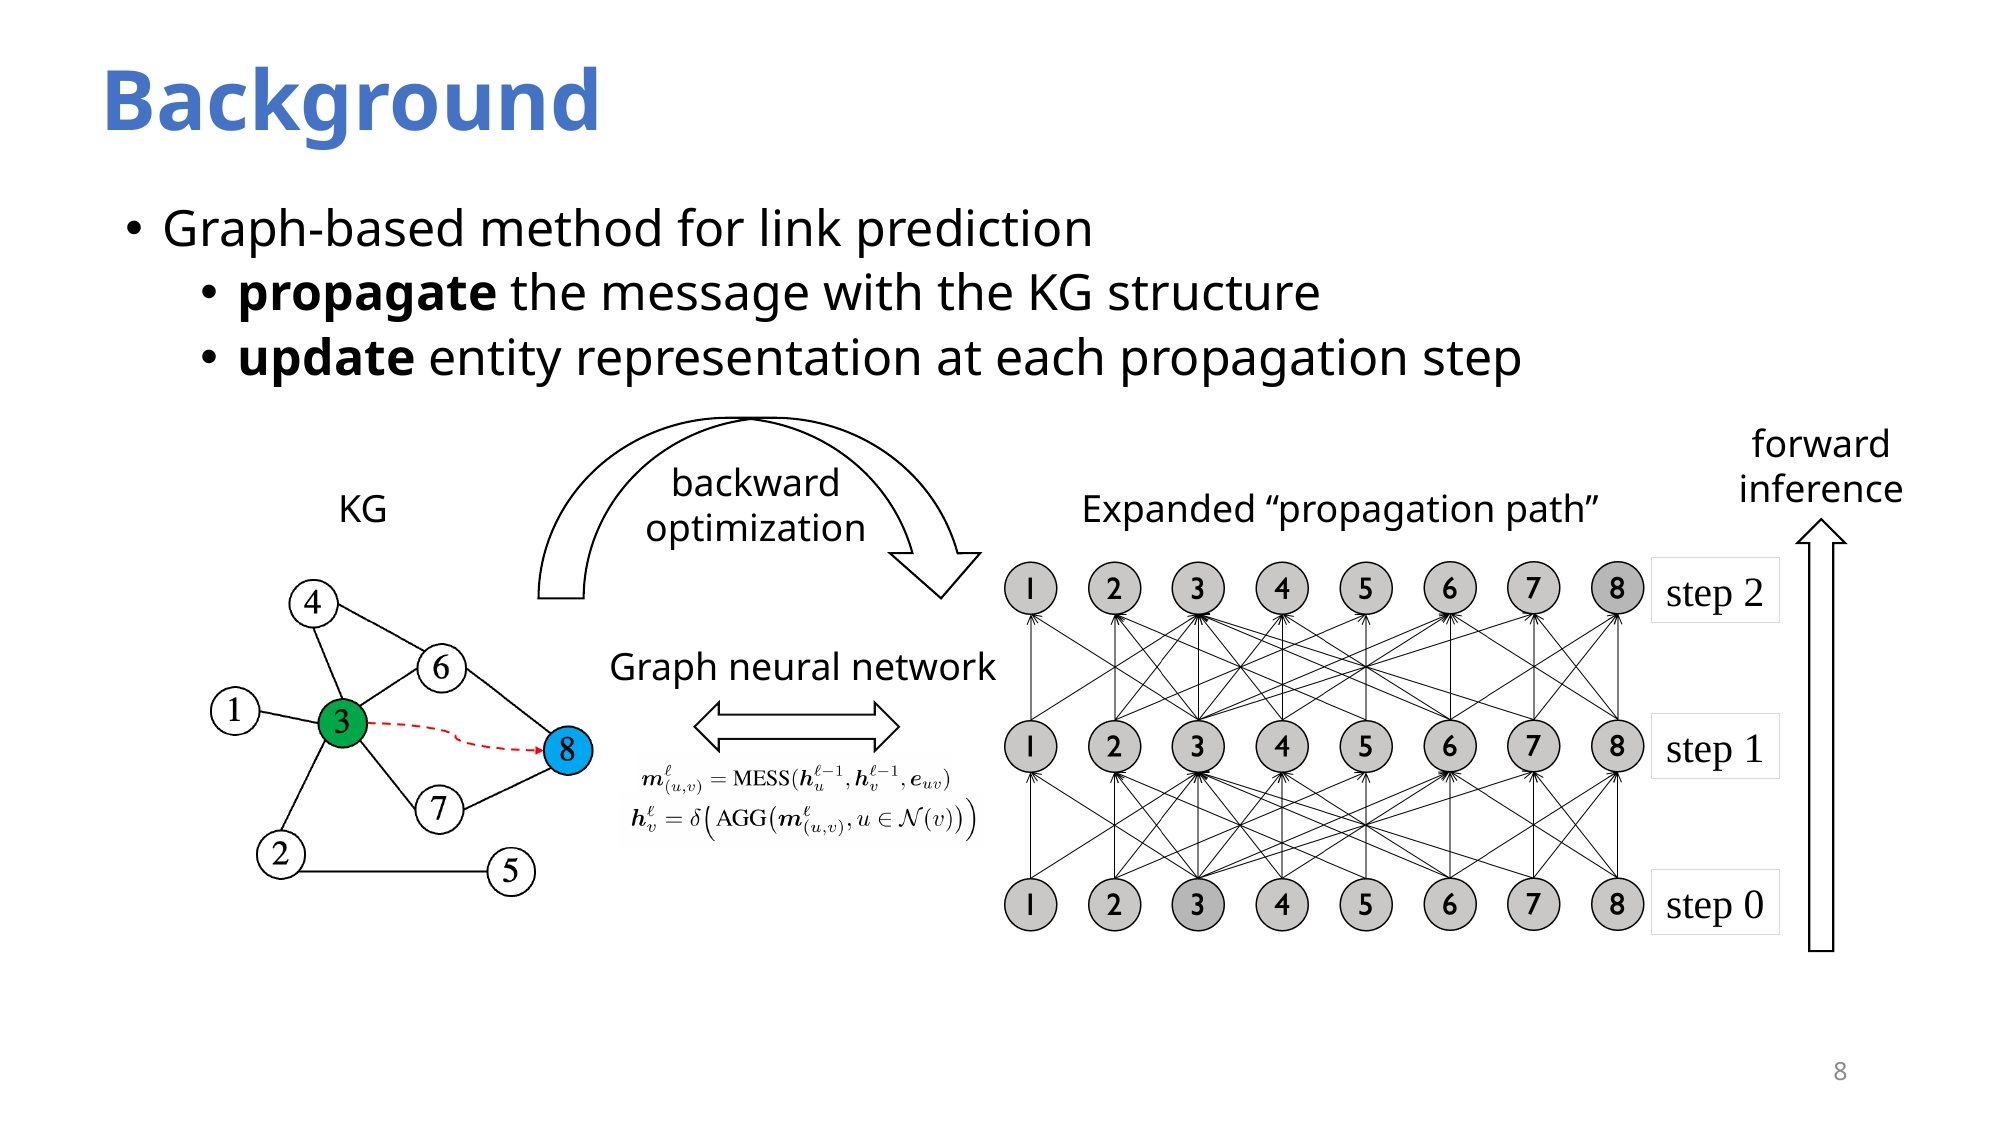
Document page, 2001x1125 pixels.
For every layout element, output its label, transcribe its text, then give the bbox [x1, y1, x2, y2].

text_box step 0 [1651, 869, 1780, 935]
slide_number 8 [1412, 1042, 1863, 1103]
picture [197, 566, 605, 904]
picture [999, 551, 1651, 946]
text_box backward optimization [630, 451, 882, 557]
text_box step 1 [1651, 713, 1780, 779]
picture [618, 753, 985, 849]
text_box [540, 416, 983, 600]
text_box forward inference [1723, 412, 1919, 518]
text_box KG [323, 477, 403, 538]
text_box [693, 700, 901, 753]
title Background [85, 0, 1815, 208]
text_box Graph neural network [604, 635, 999, 695]
text_box [1794, 518, 1848, 953]
text_box Expanded ‘‘propagation path’’ [1066, 477, 1614, 538]
list Graph-based method for link prediction propagate the message with the KG structure update entity representation at each propagation step [110, 167, 1915, 402]
text_box step 2 [1651, 557, 1780, 623]
